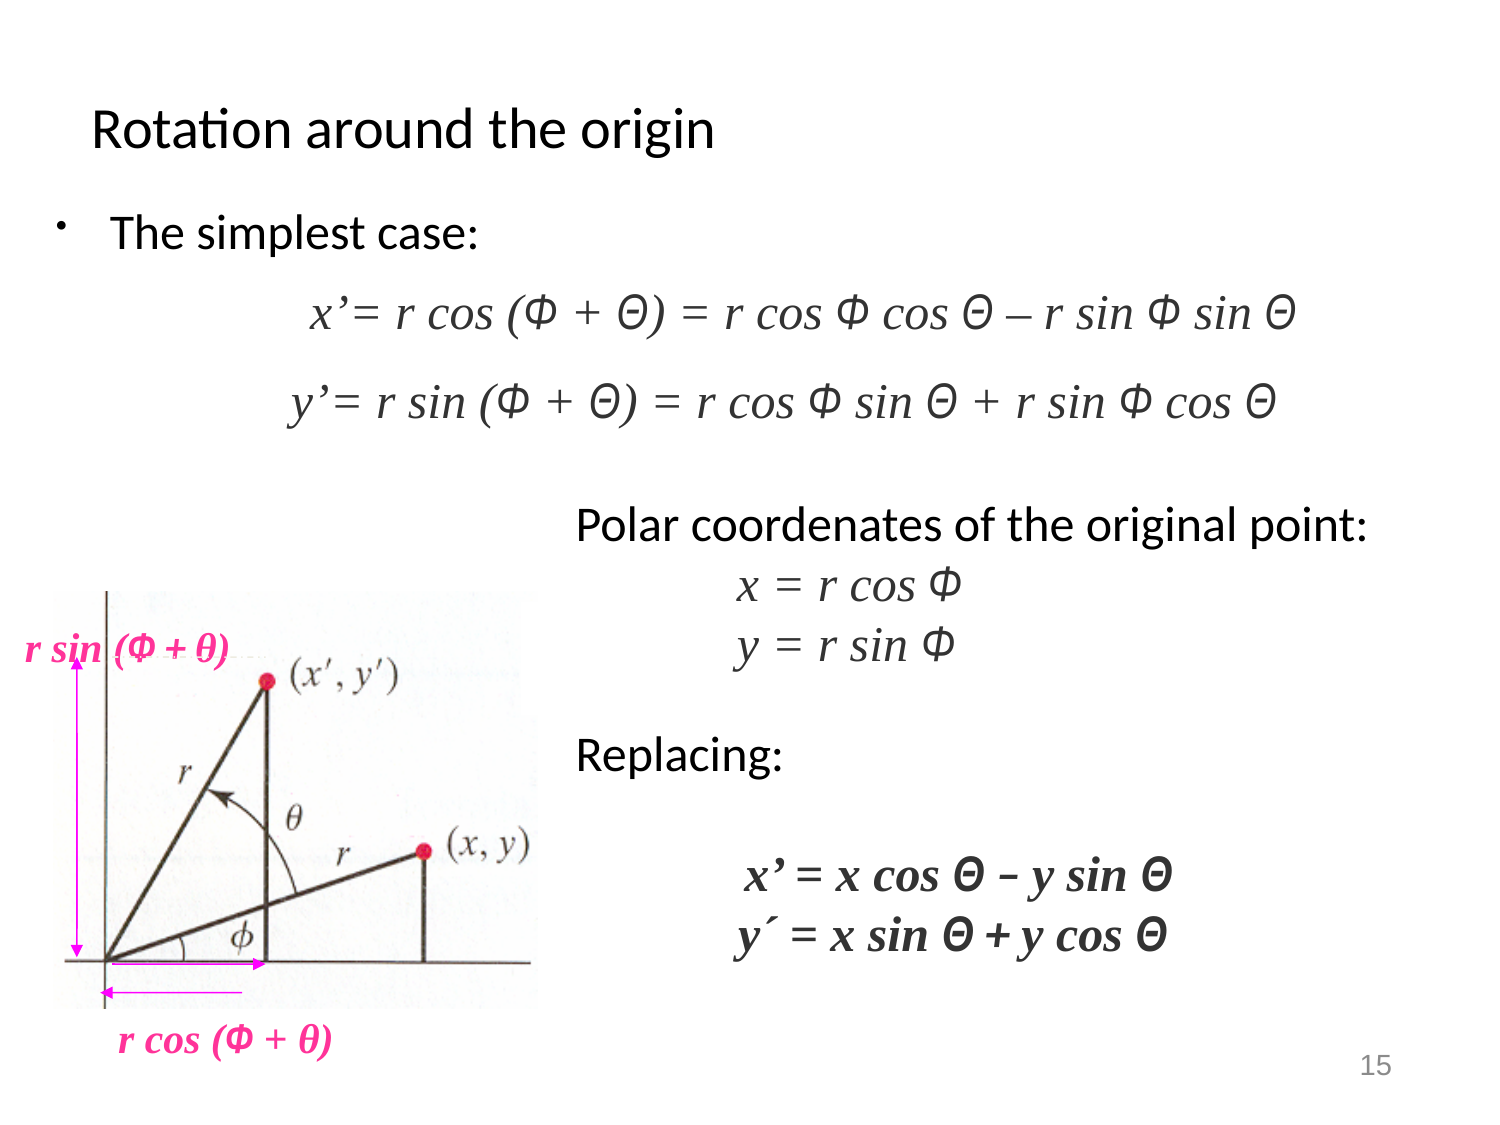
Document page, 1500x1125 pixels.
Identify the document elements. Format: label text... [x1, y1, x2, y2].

text_box x’= r cos (Φ + Θ) = r cos Φ cos Θ – r sin Φ sin Θ [295, 272, 1459, 348]
text_box The simplest case: [41, 192, 1459, 307]
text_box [9, 590, 538, 1071]
title Rotation around the origin [76, 30, 1427, 192]
text_box Polar coordenates of the original point: x = r cos Φ y = r sin Φ Replacing: x’ = x cos Θ – y sin Θ y´ = x sin Θ + y cos Θ [560, 483, 1459, 1125]
text_box y’= r sin (Φ + Θ) = r cos Φ sin Θ + r sin Φ cos Θ [276, 361, 1440, 437]
